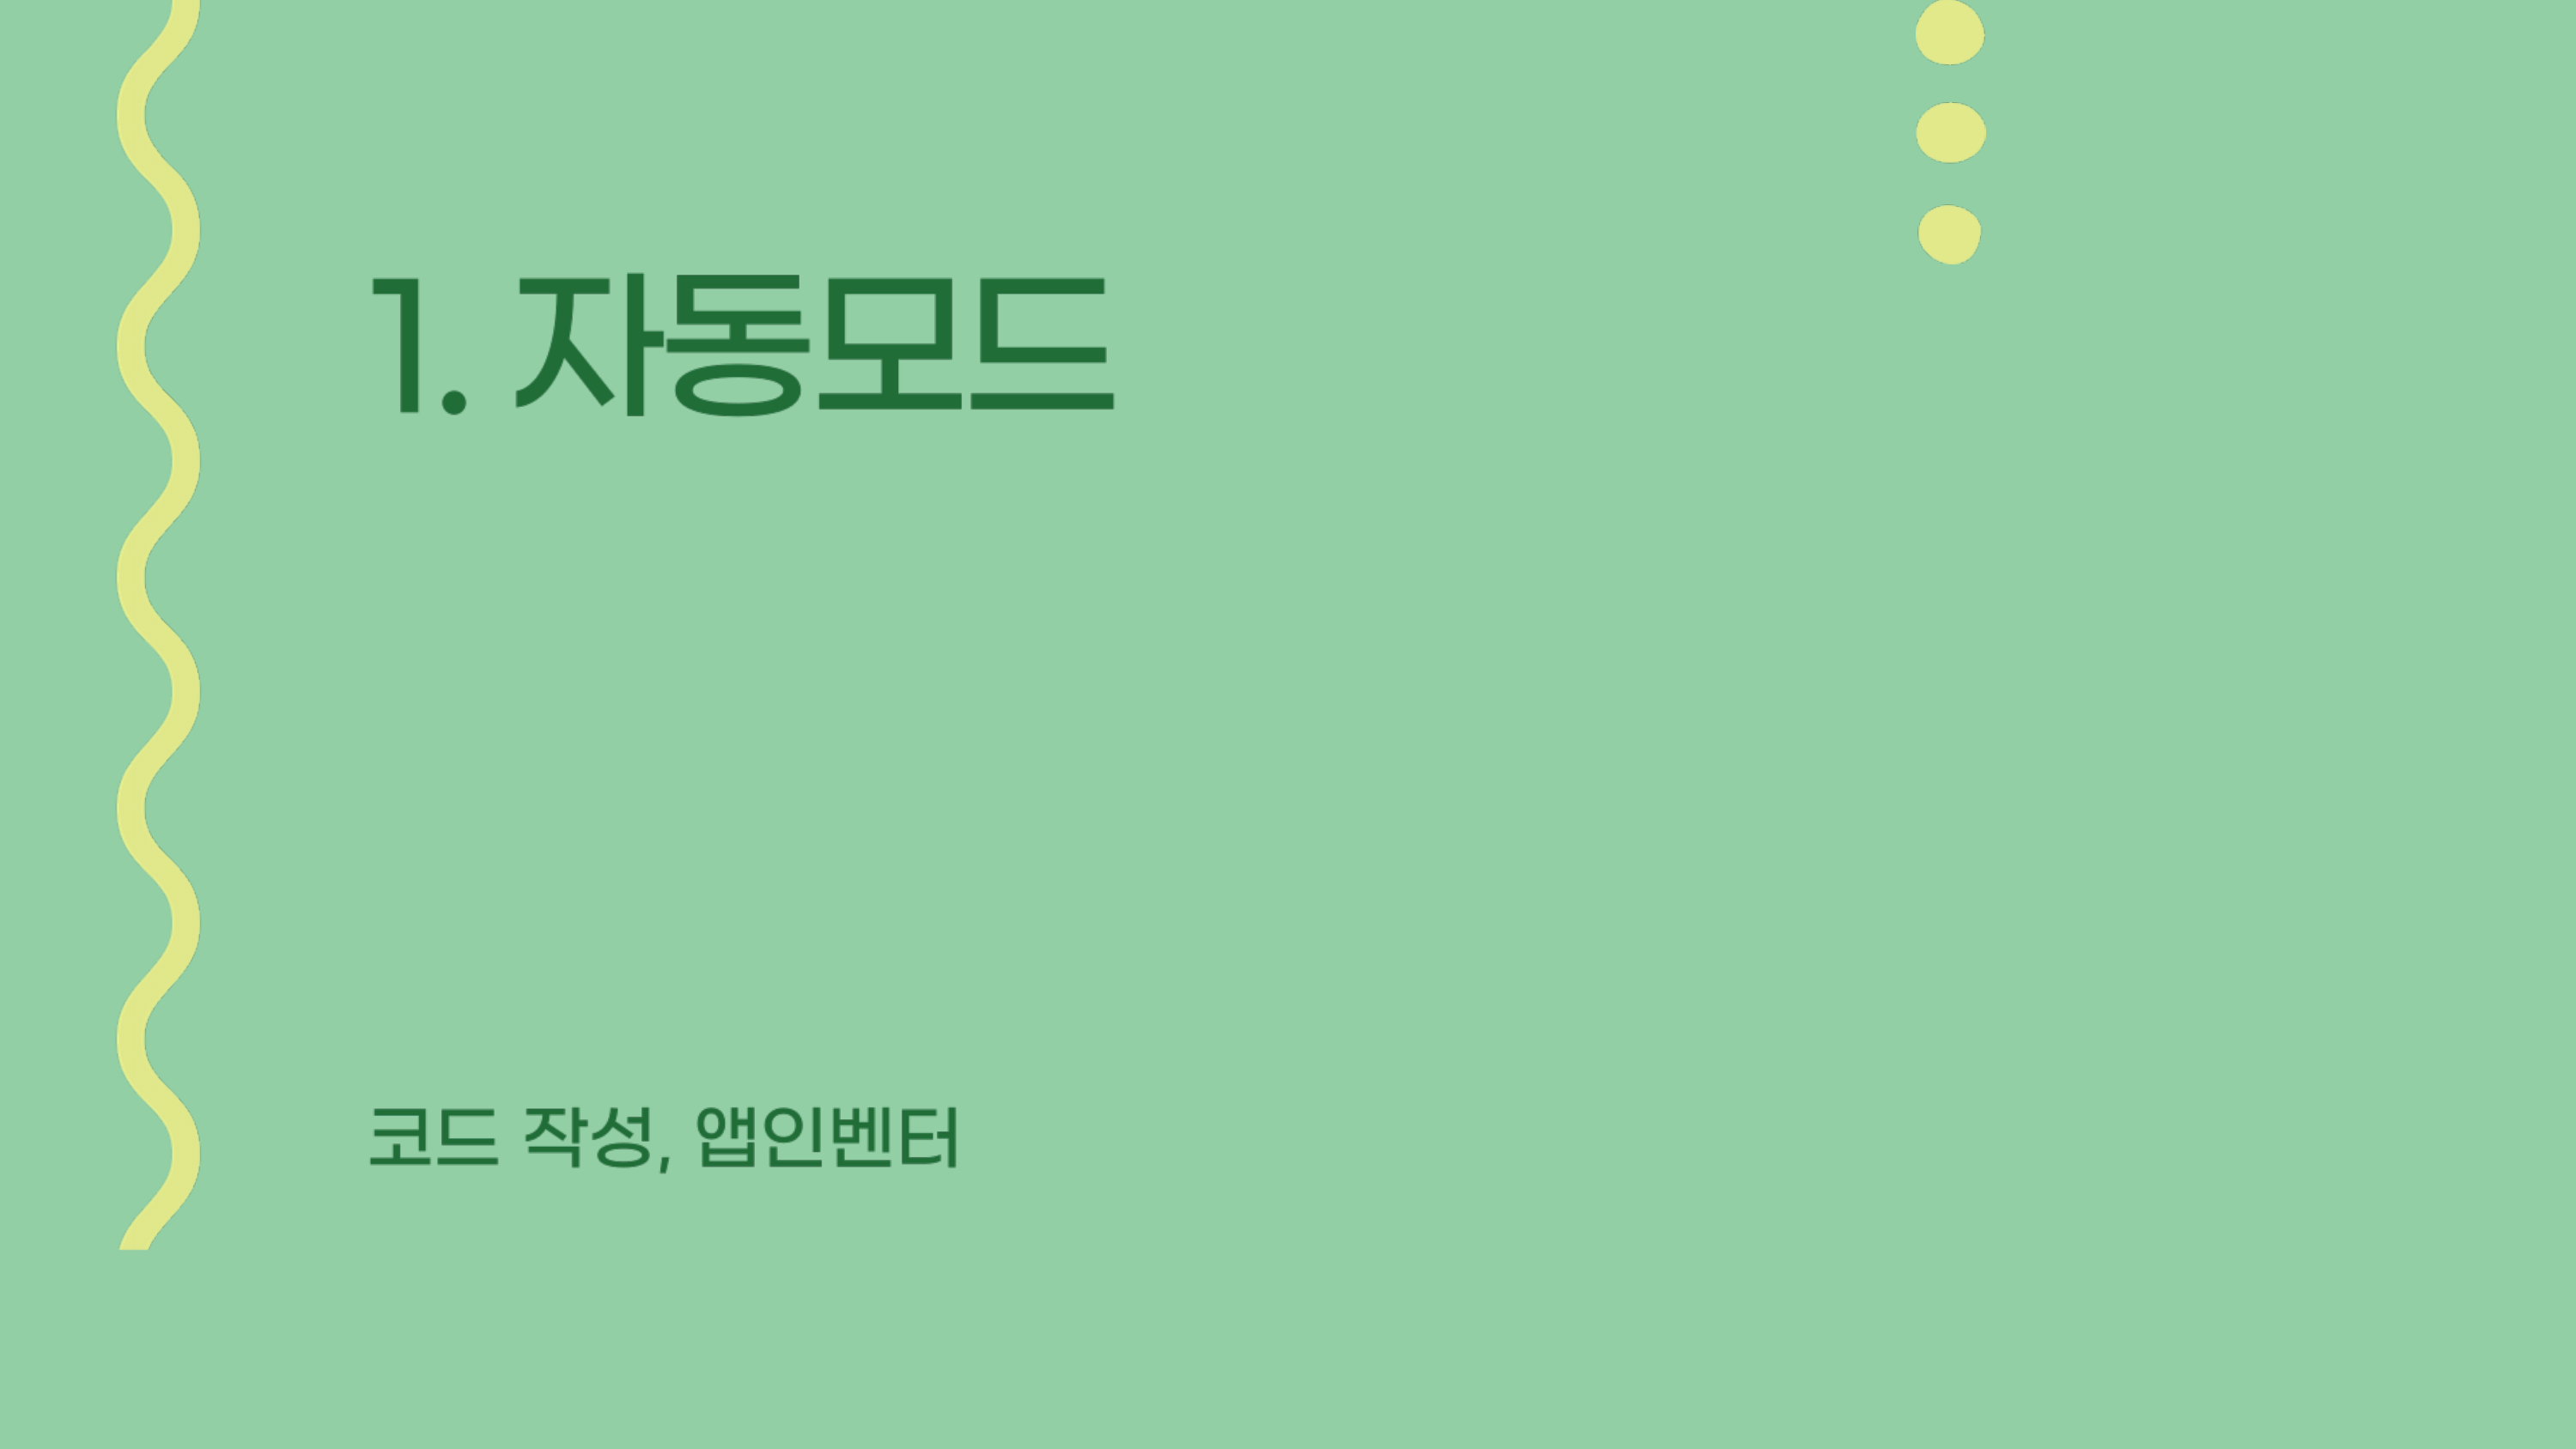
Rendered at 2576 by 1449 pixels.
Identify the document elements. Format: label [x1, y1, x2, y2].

picture [311, 176, 1291, 629]
text_box [1916, 0, 1986, 264]
picture [112, 1, 204, 579]
picture [112, 672, 204, 1250]
text_box [0, 579, 784, 672]
picture [343, 1068, 1031, 1256]
